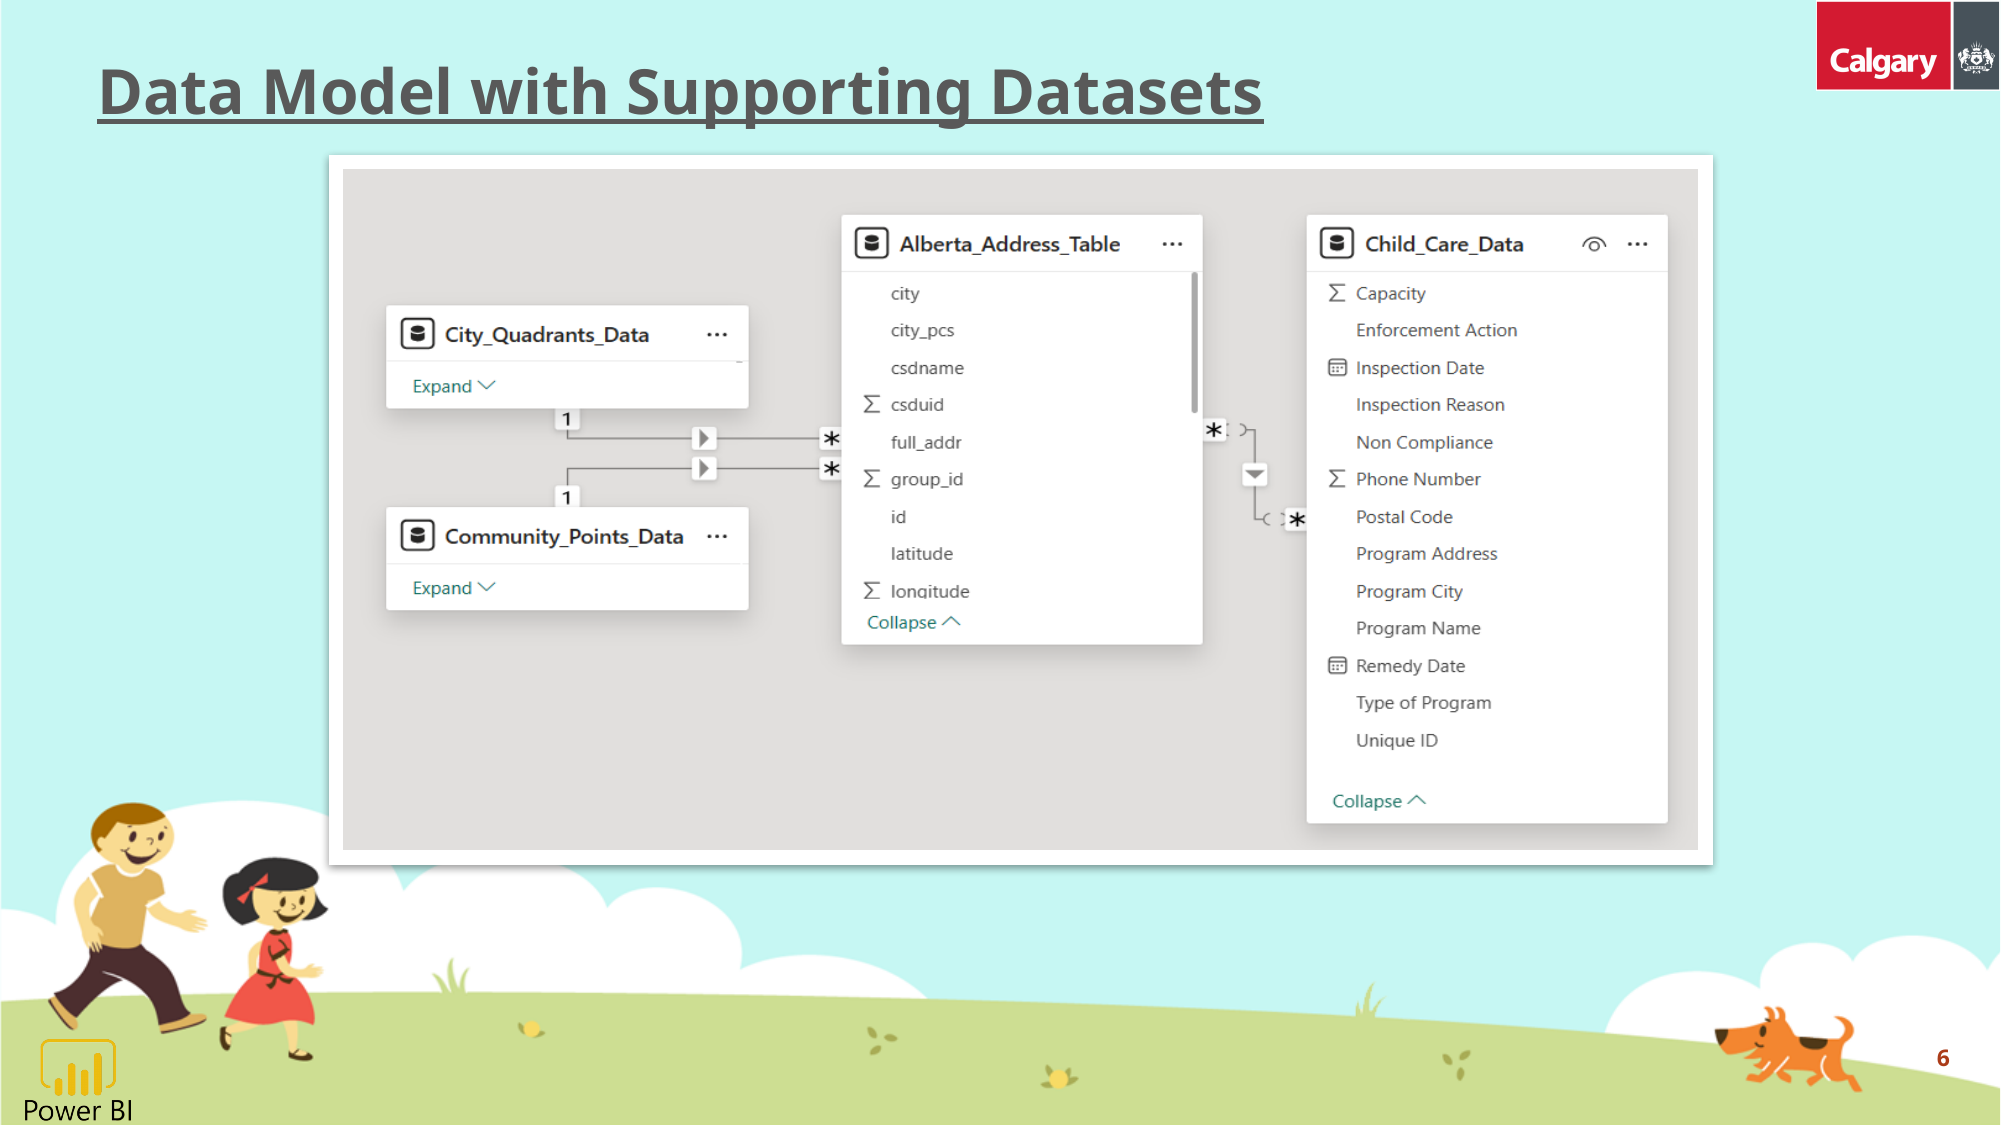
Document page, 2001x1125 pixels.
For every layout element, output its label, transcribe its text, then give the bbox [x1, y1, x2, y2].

picture [0, 0, 2001, 1125]
title Data Model with Supporting Datasets [82, 0, 1325, 136]
slide_number 6 [1899, 1030, 1988, 1088]
